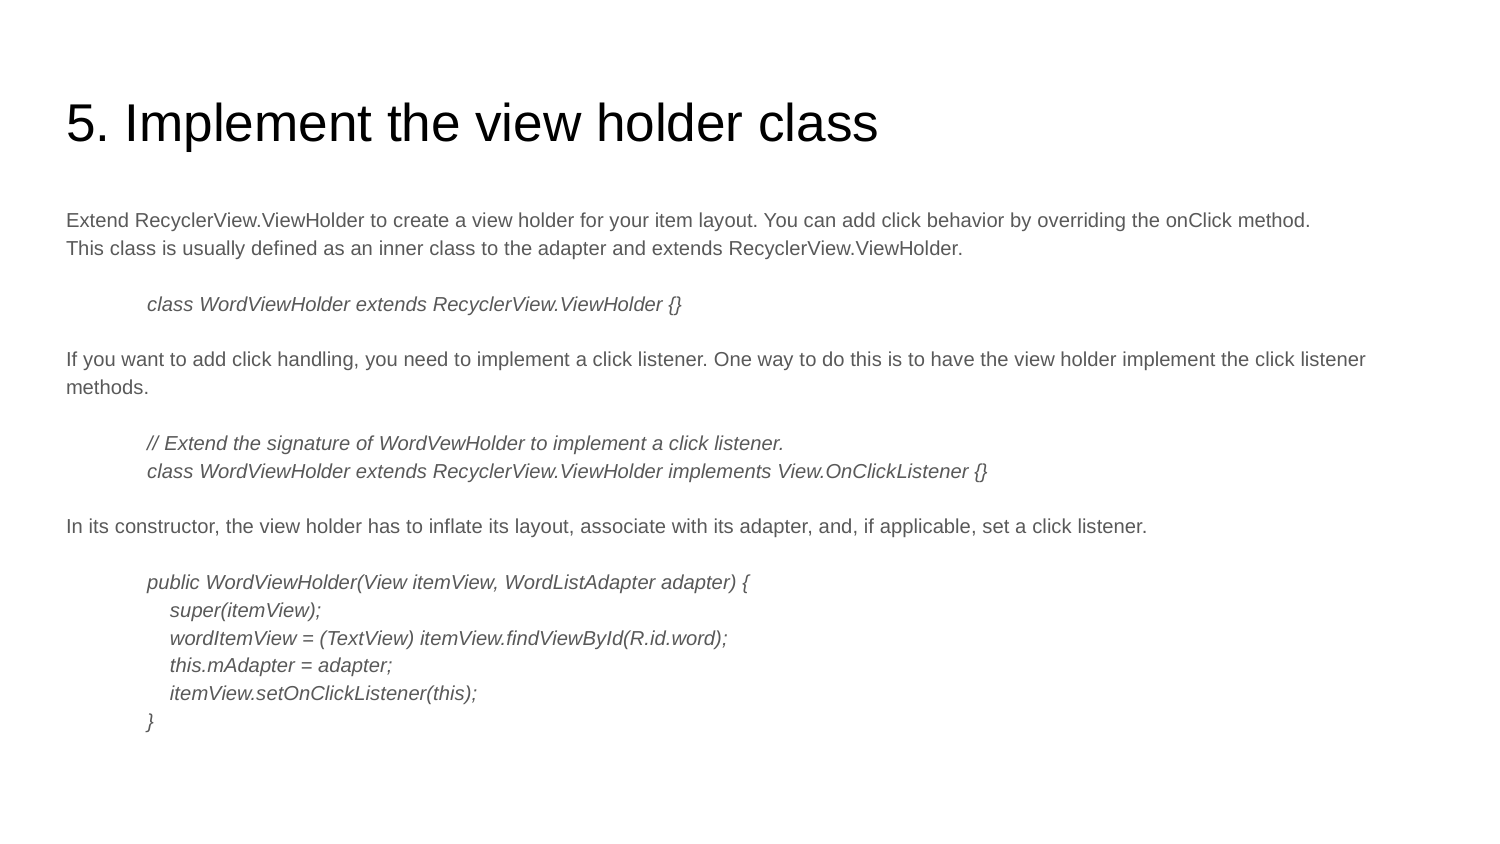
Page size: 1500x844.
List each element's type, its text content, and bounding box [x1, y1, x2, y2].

title 5. Implement the view holder class [51, 72, 1449, 167]
list Extend RecyclerView.ViewHolder to create a view holder for your item layout. You can add click behavior by overriding the onClick method. This class is usually defined as an inner class to the adapter and extends RecyclerView.ViewHolder. class WordViewHolder extends RecyclerView.ViewHolder {} If you want to add click handling, you need to implement a click listener. One way to do this is to have the view holder implement the click listener methods. // Extend the signature of WordVewHolder to implement a click listener. class WordViewHolder extends RecyclerView.ViewHolder implements View.OnClickListener {} In its constructor, the view holder has to inflate its layout, associate with its adapter, and, if applicable, set a click listener. public WordViewHolder(View itemView, WordListAdapter adapter) { super(itemView); wordItemView = (TextView) itemView.findViewById(R.id.word); this.mAdapter = adapter; itemView.setOnClickListener(this); } [51, 189, 1449, 750]
